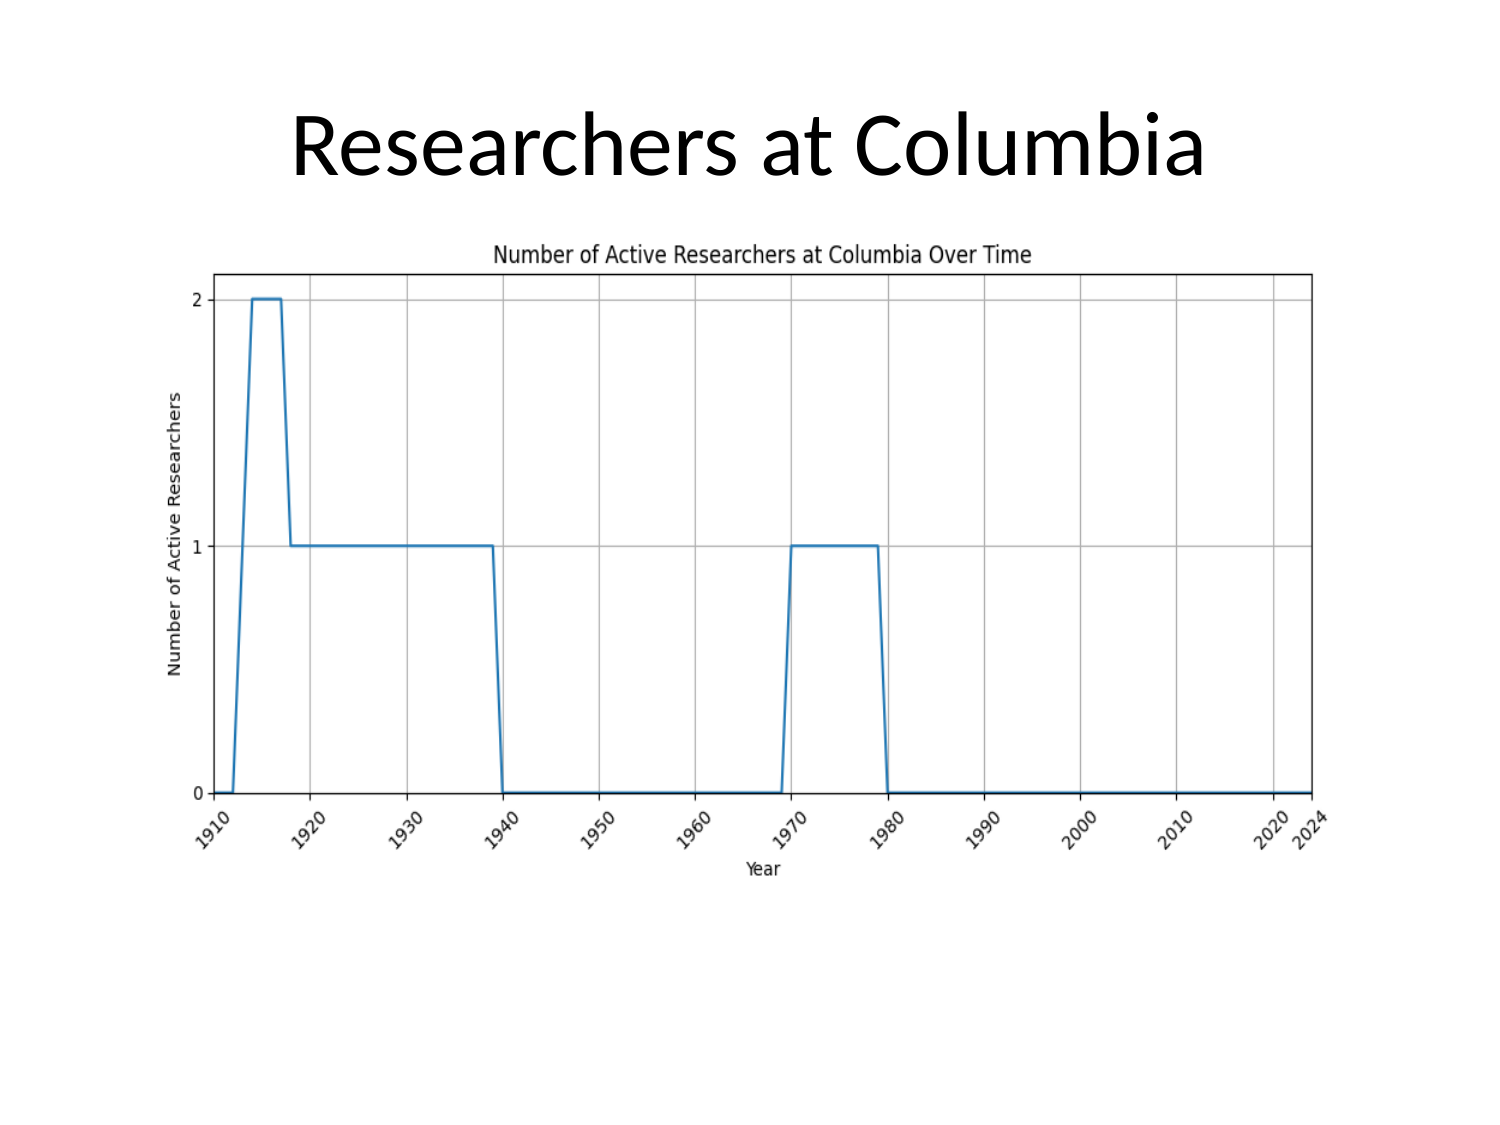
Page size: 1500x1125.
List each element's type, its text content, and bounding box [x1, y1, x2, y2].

picture [149, 224, 1351, 901]
title Researchers at Columbia [75, 45, 1425, 233]
